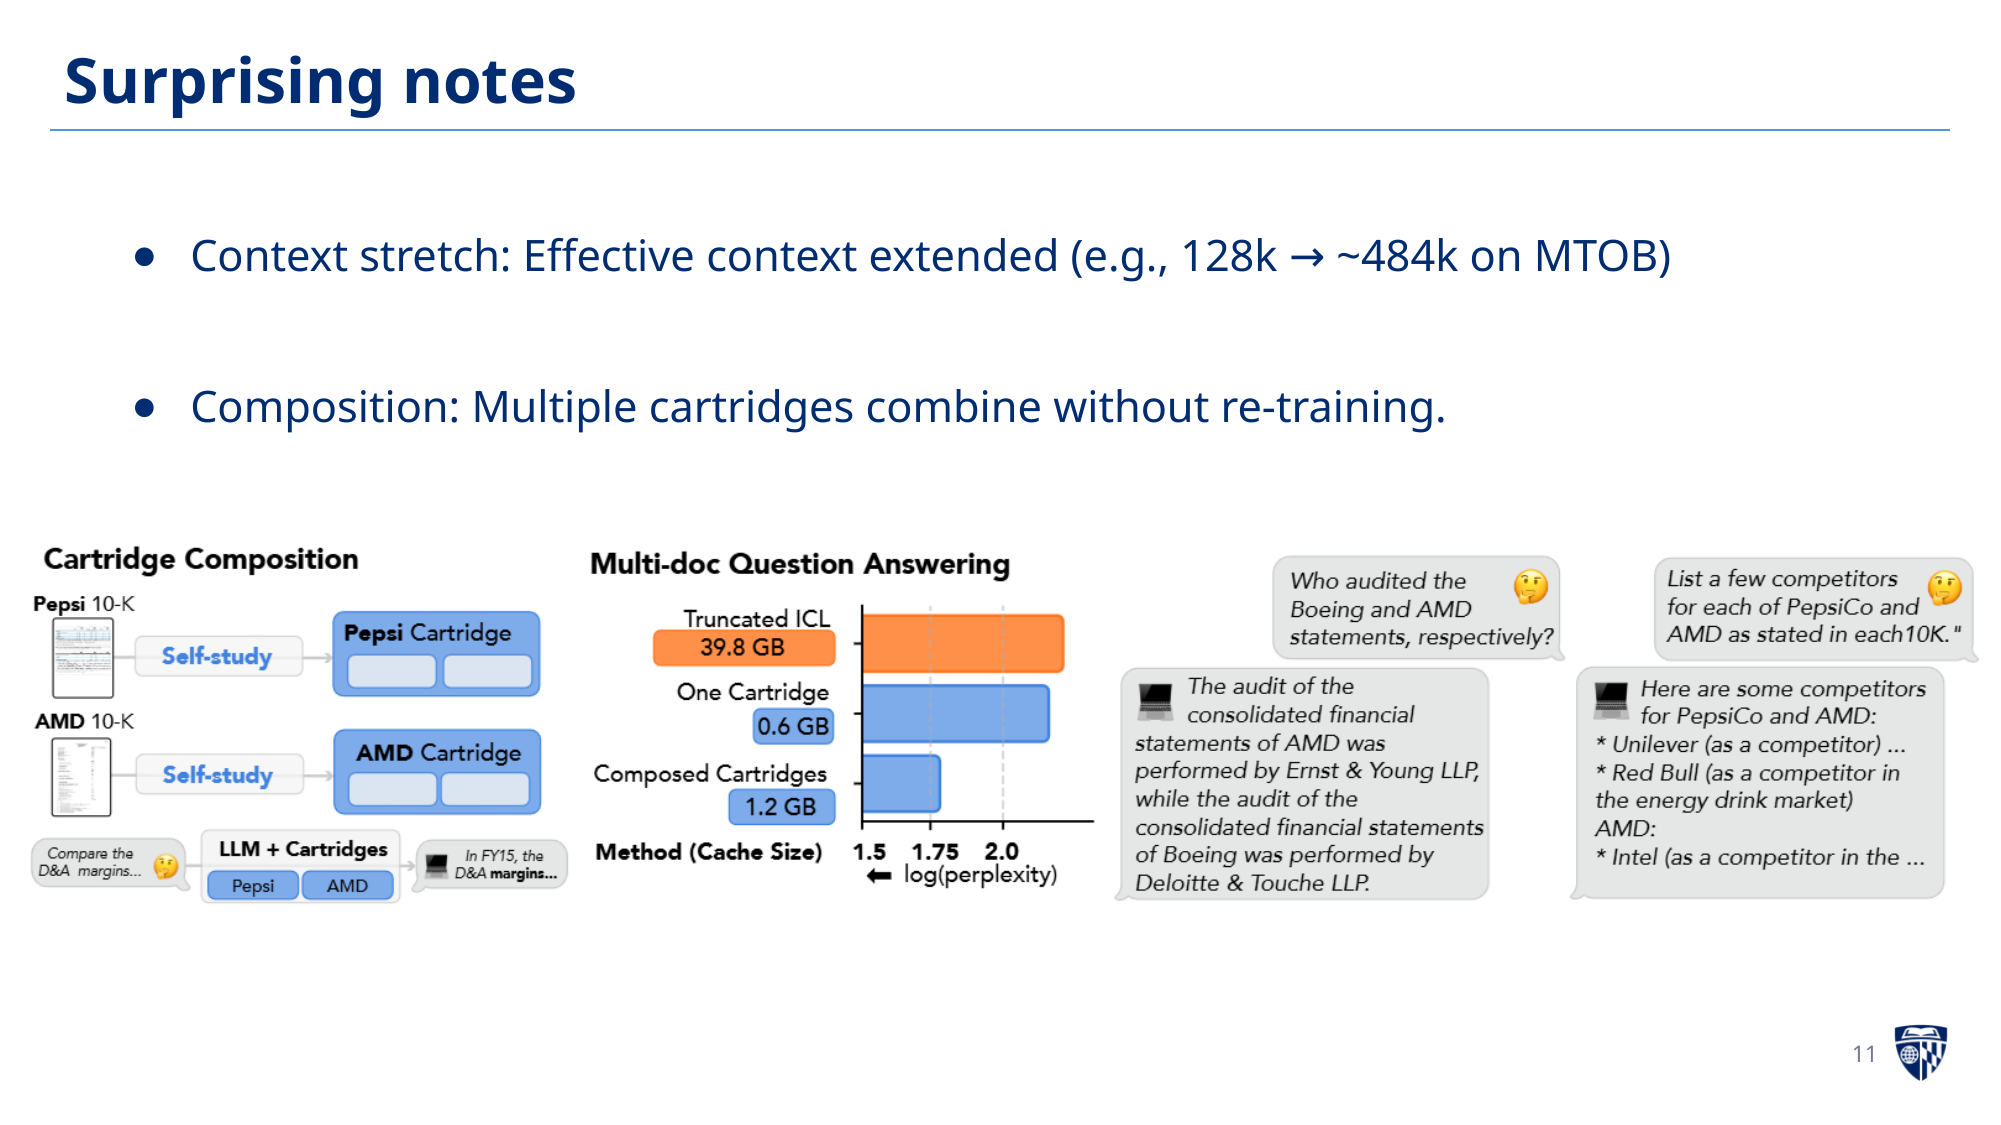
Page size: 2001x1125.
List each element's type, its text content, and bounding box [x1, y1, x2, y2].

list Context stretch: Effective context extended (e.g., 128k → ~484k on MTOB) Composition: Multiple cartridges combine without re‑training. [100, 218, 1831, 491]
slide_number ‹#› [1676, 1025, 1879, 1085]
picture [0, 517, 2000, 923]
picture [1892, 1022, 1951, 1085]
title Surprising notes [49, 40, 1951, 127]
